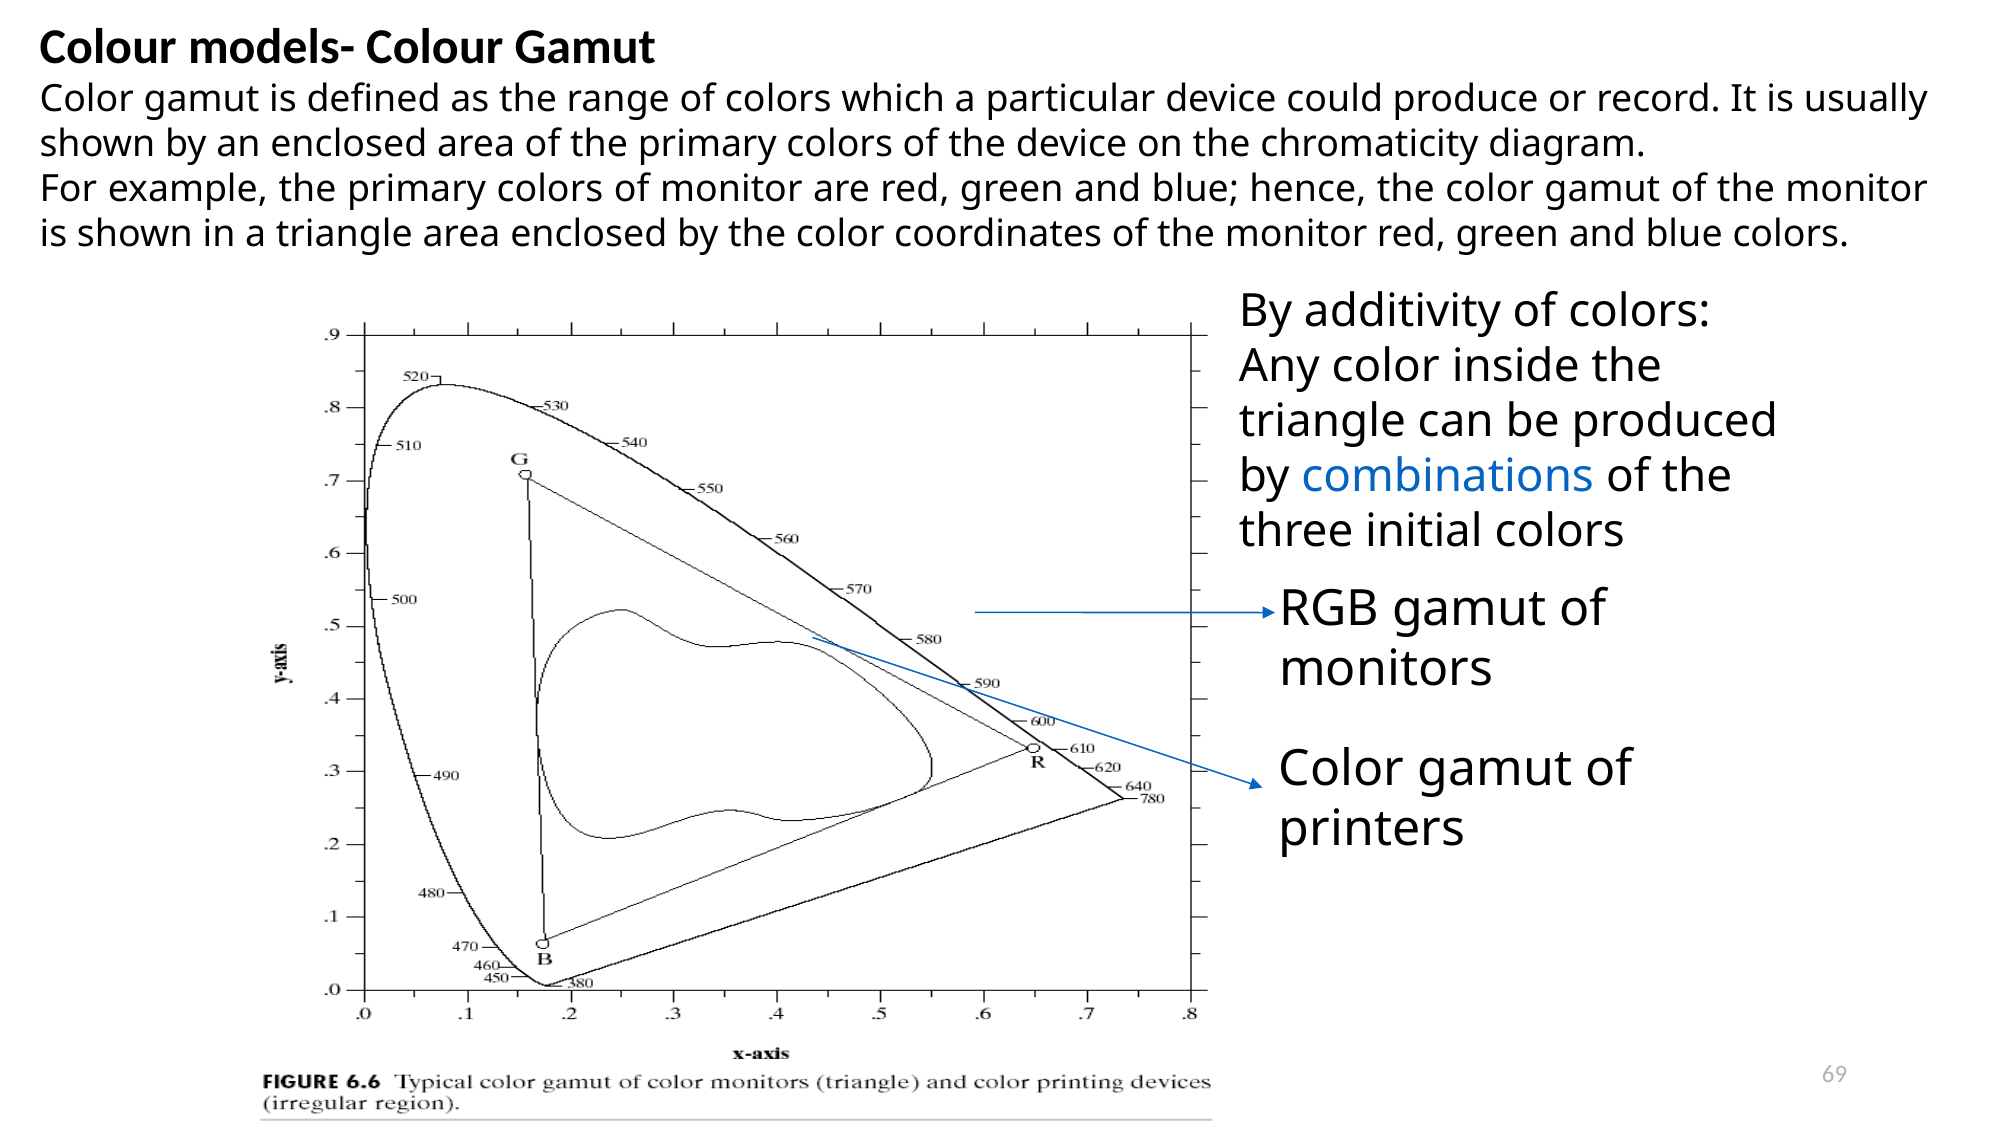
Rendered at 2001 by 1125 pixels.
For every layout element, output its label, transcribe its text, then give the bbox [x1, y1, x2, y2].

text_box [1224, 774, 1263, 790]
text_box Colour models- Colour Gamut Color gamut is defined as the range of colors which a particular device could produce or record. It is usually shown by an enclosed area of the primary colors of the device on the chromaticity diagram. For example, the primary colors of monitor are red, green and blue; hence, the color gamut of the monitor is shown in a triangle area enclosed by the color coordinates of the monitor red, green and blue colors. [24, 6, 1945, 262]
text_box Color gamut of printers [1264, 727, 1648, 863]
text_box By additivity of colors: Any color inside the triangle can be produced by combinations of the three initial colors [1224, 272, 1794, 563]
picture [249, 315, 1224, 1125]
slide_number 69 [1412, 1042, 1863, 1103]
text_box RGB gamut of monitors [1264, 567, 1622, 703]
